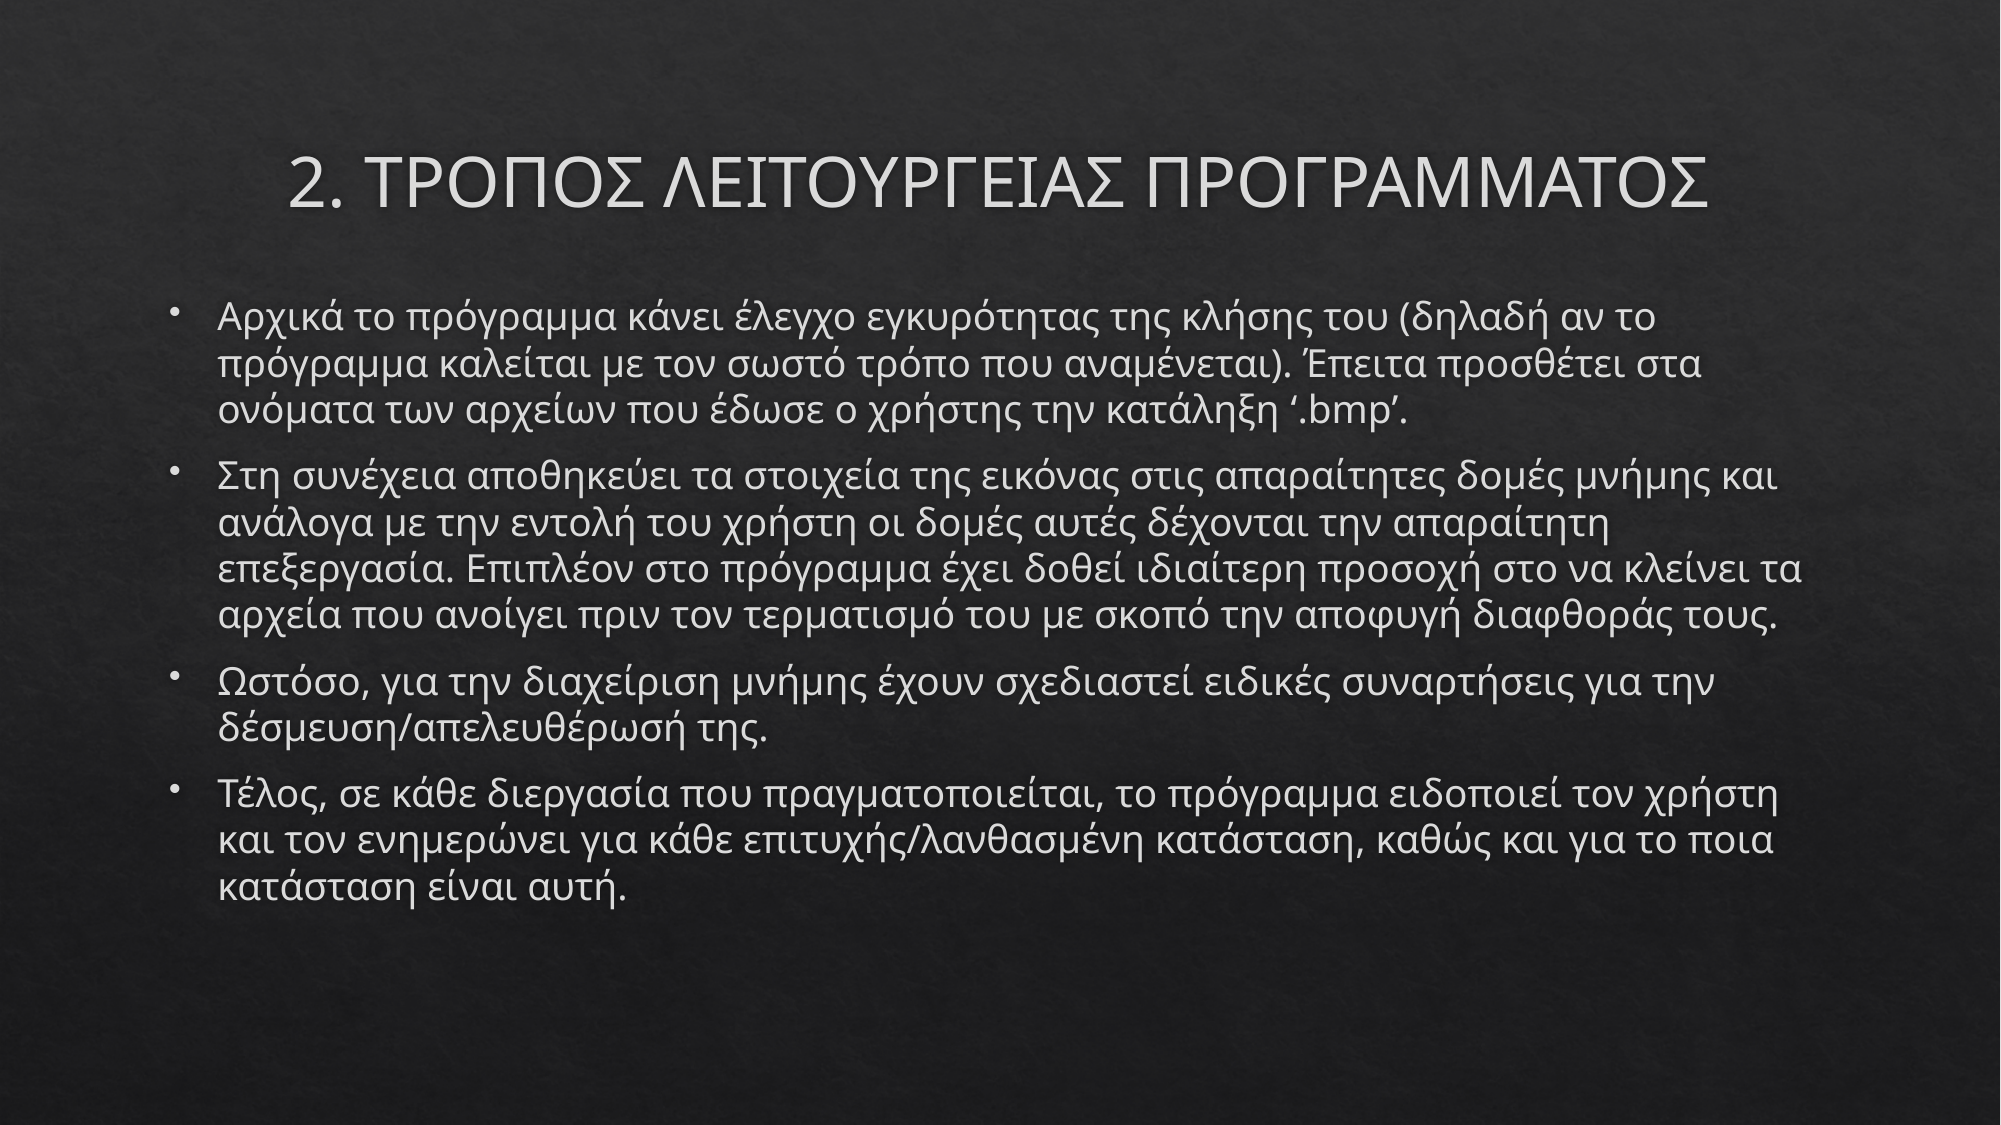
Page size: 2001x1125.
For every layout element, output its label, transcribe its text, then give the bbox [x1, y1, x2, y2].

list Αρχικά το πρόγραμμα κάνει έλεγχο εγκυρότητας της κλήσης του (δηλαδή αν το πρόγραμμα καλείται με τον σωστό τρόπο που αναμένεται). Έπειτα προσθέτει στα ονόματα των αρχείων που έδωσε ο χρήστης την κατάληξη ‘.bmp’. Στη συνέχεια αποθηκεύει τα στοιχεία της εικόνας στις απαραίτητες δομές μνήμης και ανάλογα με την εντολή του χρήστη οι δομές αυτές δέχονται την απαραίτητη επεξεργασία. Επιπλέον στο πρόγραμμα έχει δοθεί ιδιαίτερη προσοχή στο να κλείνει τα αρχεία που ανοίγει πριν τον τερματισμό του με σκοπό την αποφυγή διαφθοράς τους. Ωστόσο, για την διαχείριση μνήμης έχουν σχεδιαστεί ειδικές συναρτήσεις για την δέσμευση/απελευθέρωσή της. Τέλος, σε κάθε διεργασία που πραγματοποιείται, το πρόγραμμα ειδοποιεί τον χρήστη και τον ενημερώνει για κάθε επιτυχής/λανθασμένη κατάσταση, καθώς και για το ποια κατάσταση είναι αυτή. [149, 284, 1849, 950]
title 2. ΤΡΟΠΟΣ ΛΕΙΤΟΥΡΓΕΙΑΣ ΠΡΟΓΡΑΜΜΑΤΟΣ [149, 99, 1849, 260]
